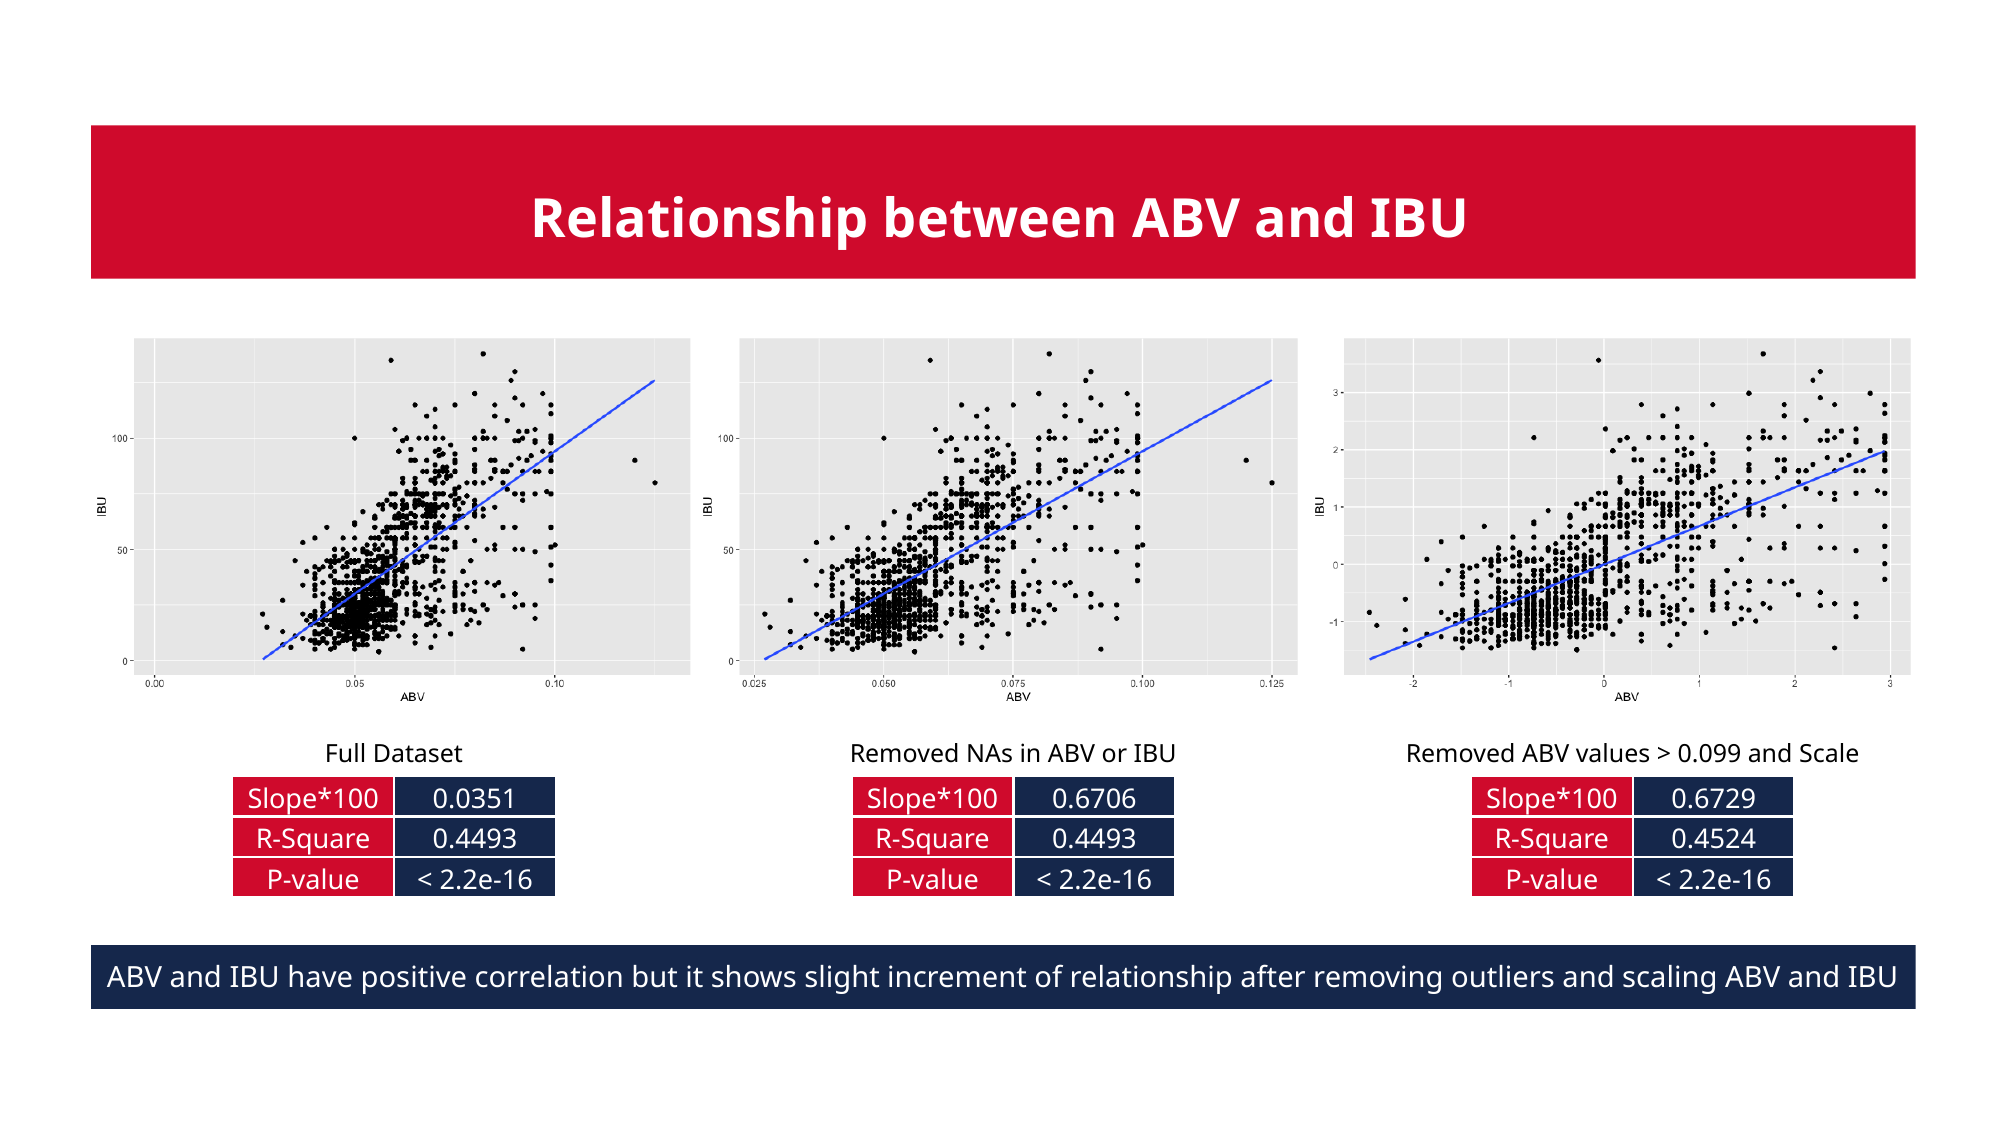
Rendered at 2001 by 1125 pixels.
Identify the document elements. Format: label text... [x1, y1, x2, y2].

table_cell 0.4493 [395, 818, 555, 856]
table_cell < 2.2e-16 [395, 858, 555, 896]
text_box [91, 125, 1916, 279]
text_box Full Dataset [130, 730, 658, 789]
table_header Slope*100 [853, 789, 1012, 815]
table_cell P-value [233, 858, 393, 896]
table_cell P-value [1472, 858, 1632, 896]
text_box Removed ABV values > 0.099 and Scale [1369, 730, 1897, 789]
table_cell R-Square [233, 818, 393, 856]
table_header 0.6706 [1015, 789, 1174, 815]
picture [1309, 332, 1916, 709]
table_cell R-Square [1472, 818, 1632, 856]
table_header 0.6729 [1634, 789, 1793, 815]
table_cell 0.4524 [1634, 818, 1793, 856]
table_cell 0.4493 [1015, 818, 1174, 856]
text_box ABV and IBU have positive correlation but it shows slight increment of relationship after removing outliers and scaling ABV and IBU [91, 945, 1916, 1009]
table_cell < 2.2e-16 [1634, 858, 1793, 896]
table_header Slope*100 [1472, 789, 1632, 815]
table_cell P-value [853, 858, 1012, 896]
table_header 0.0351 [395, 789, 555, 815]
table_cell < 2.2e-16 [1015, 858, 1174, 896]
title Relationship between ABV and IBU [511, 156, 1489, 279]
table_header Slope*100 [233, 789, 393, 815]
table_cell R-Square [853, 818, 1012, 856]
picture [696, 332, 1304, 709]
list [94, 336, 691, 704]
text_box Removed NAs in ABV or IBU [749, 730, 1278, 789]
